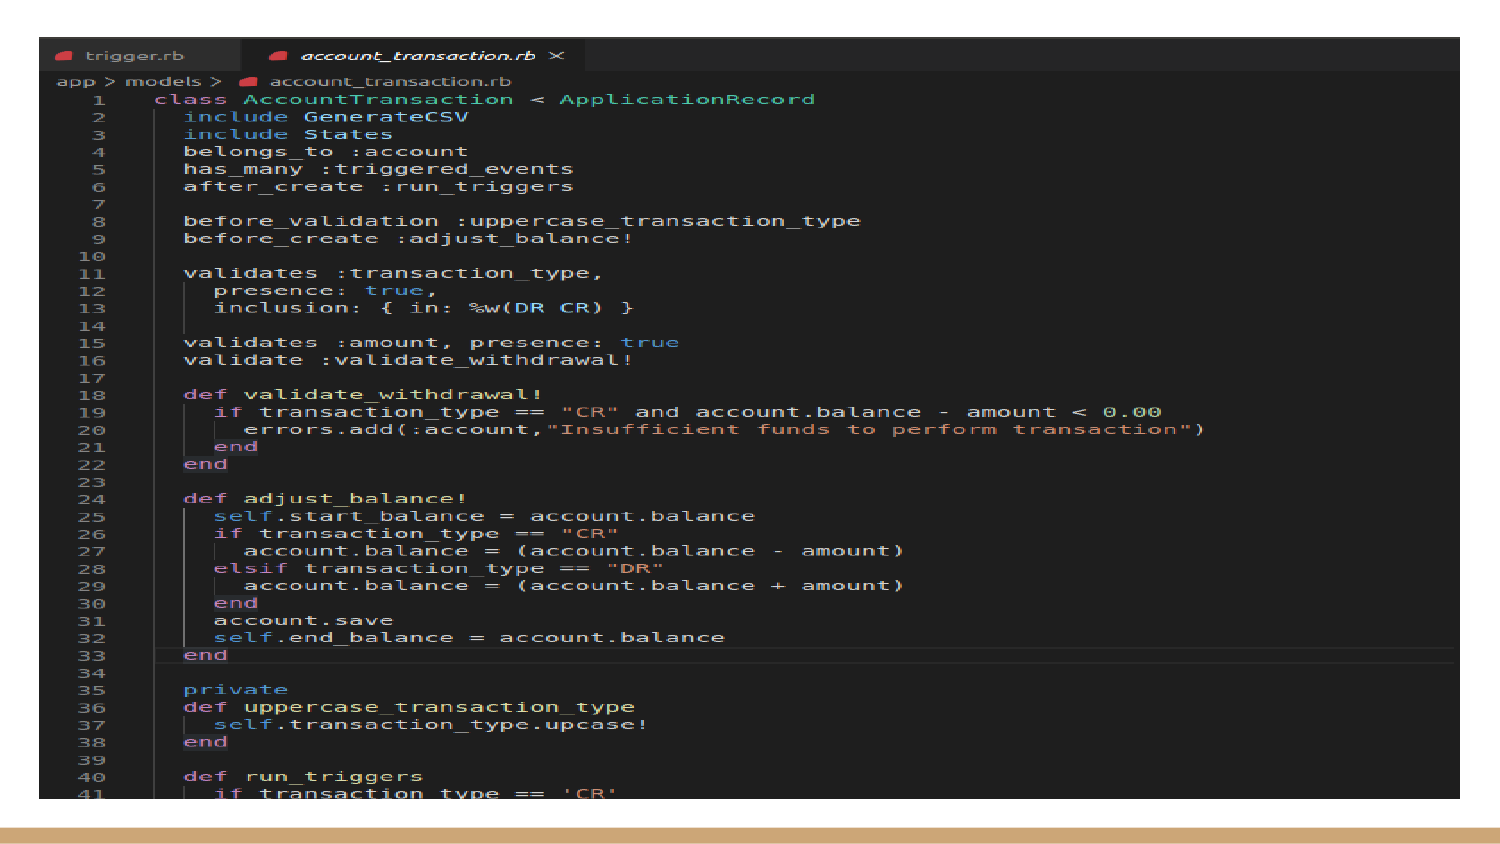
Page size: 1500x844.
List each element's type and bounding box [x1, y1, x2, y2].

picture [38, 37, 1460, 799]
